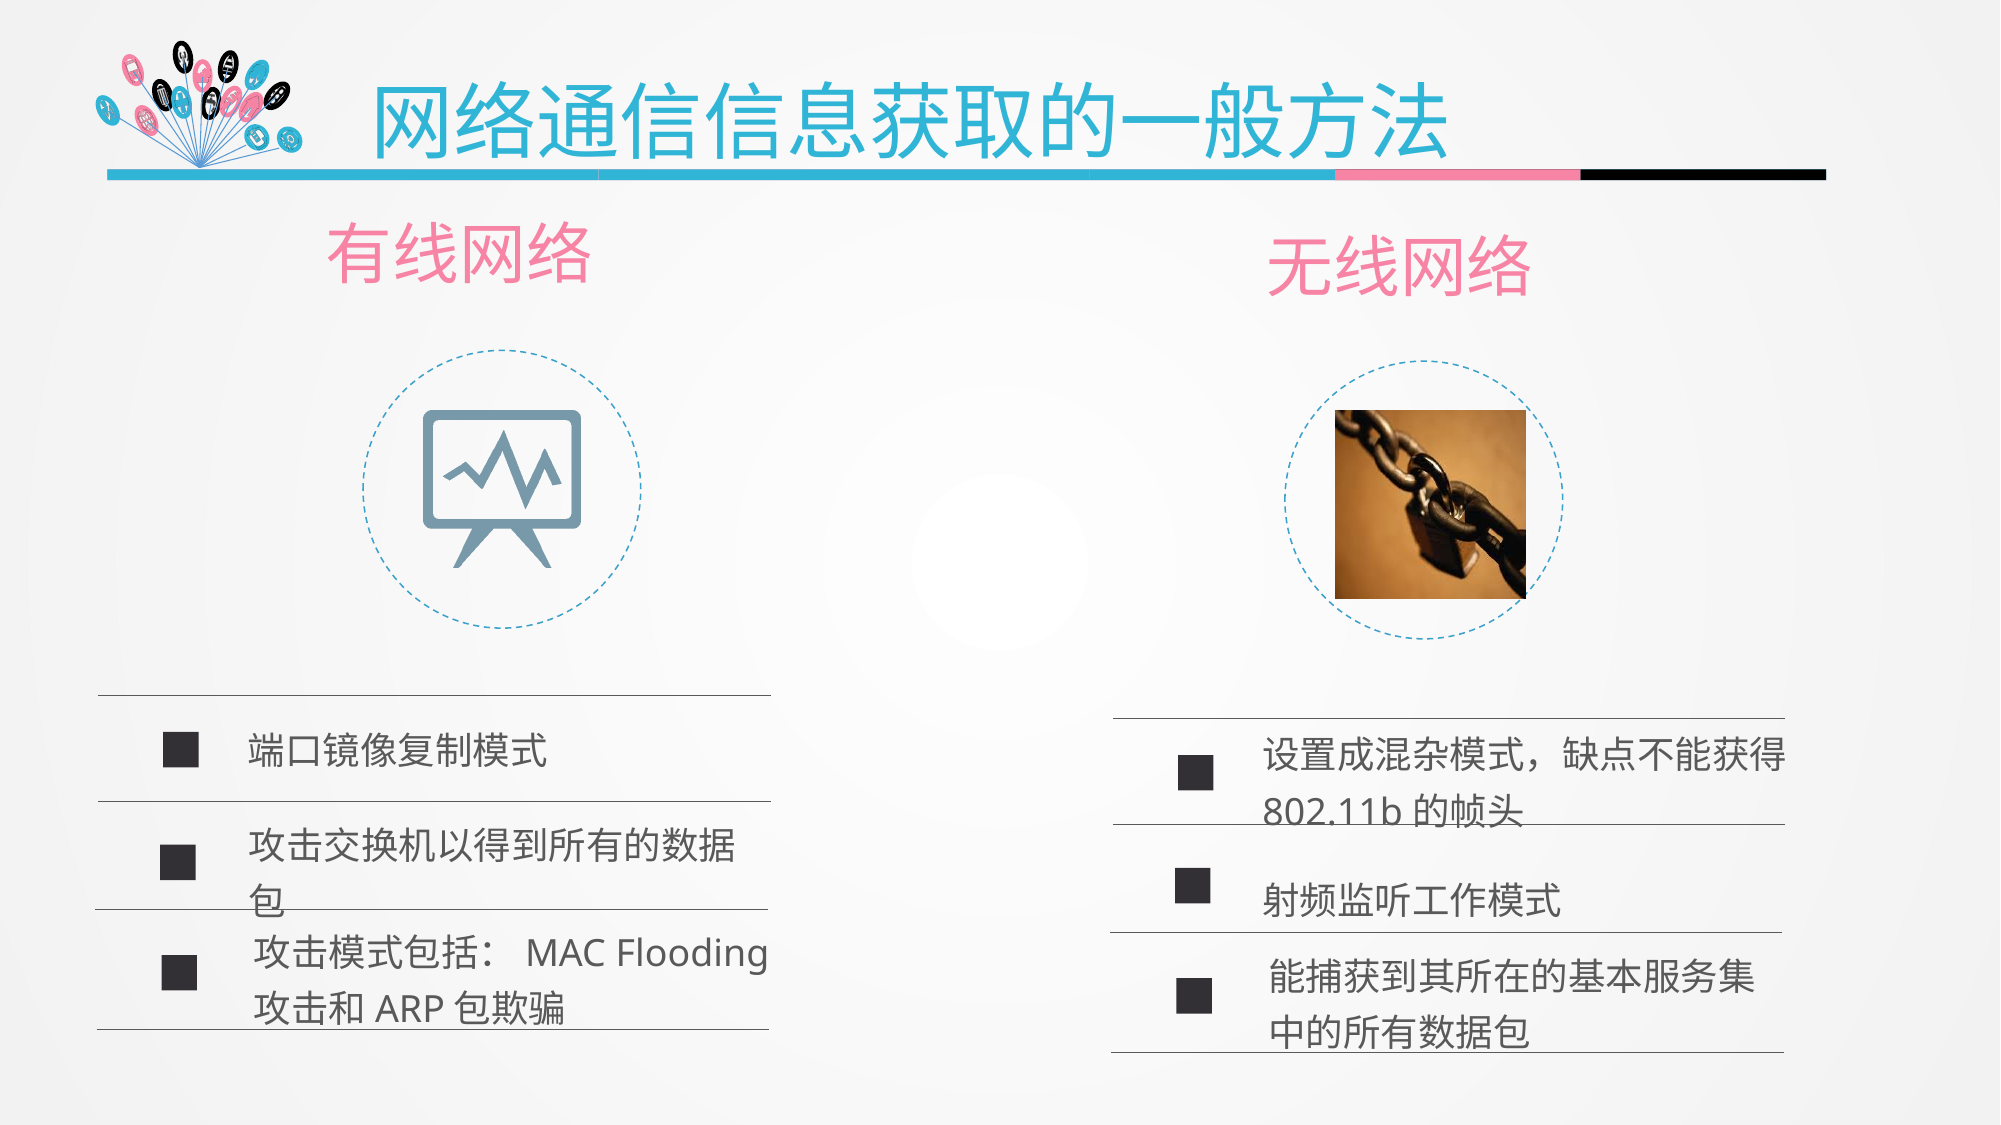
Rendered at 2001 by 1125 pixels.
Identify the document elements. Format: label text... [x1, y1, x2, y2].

text_box 网络通信信息获取的一般方法 [355, 61, 1468, 169]
text_box [1174, 867, 1211, 904]
text_box 设置成混杂模式，缺点不能获得802.11b的帧头 [1247, 712, 1878, 840]
text_box [162, 731, 200, 768]
text_box [1177, 754, 1214, 791]
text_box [362, 350, 641, 629]
text_box 端口镜像复制模式 [232, 708, 863, 780]
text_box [107, 169, 1827, 181]
text_box 射频监听工作模式 [1247, 858, 1797, 930]
text_box 攻击模式包括：MAC Flooding攻击和ARP包欺骗 [238, 910, 788, 1038]
text_box [160, 954, 198, 991]
text_box 无线网络 [1251, 217, 1634, 313]
text_box [159, 844, 197, 881]
text_box [1175, 977, 1213, 1015]
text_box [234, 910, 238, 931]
text_box 攻击交换机以得到所有的数据包 [234, 803, 784, 910]
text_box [99, 42, 300, 168]
text_box 有线网络 [311, 204, 693, 300]
picture [1335, 410, 1526, 599]
text_box 能捕获到其所在的基本服务集中的所有数据包 [1253, 933, 1803, 1062]
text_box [1284, 361, 1563, 639]
